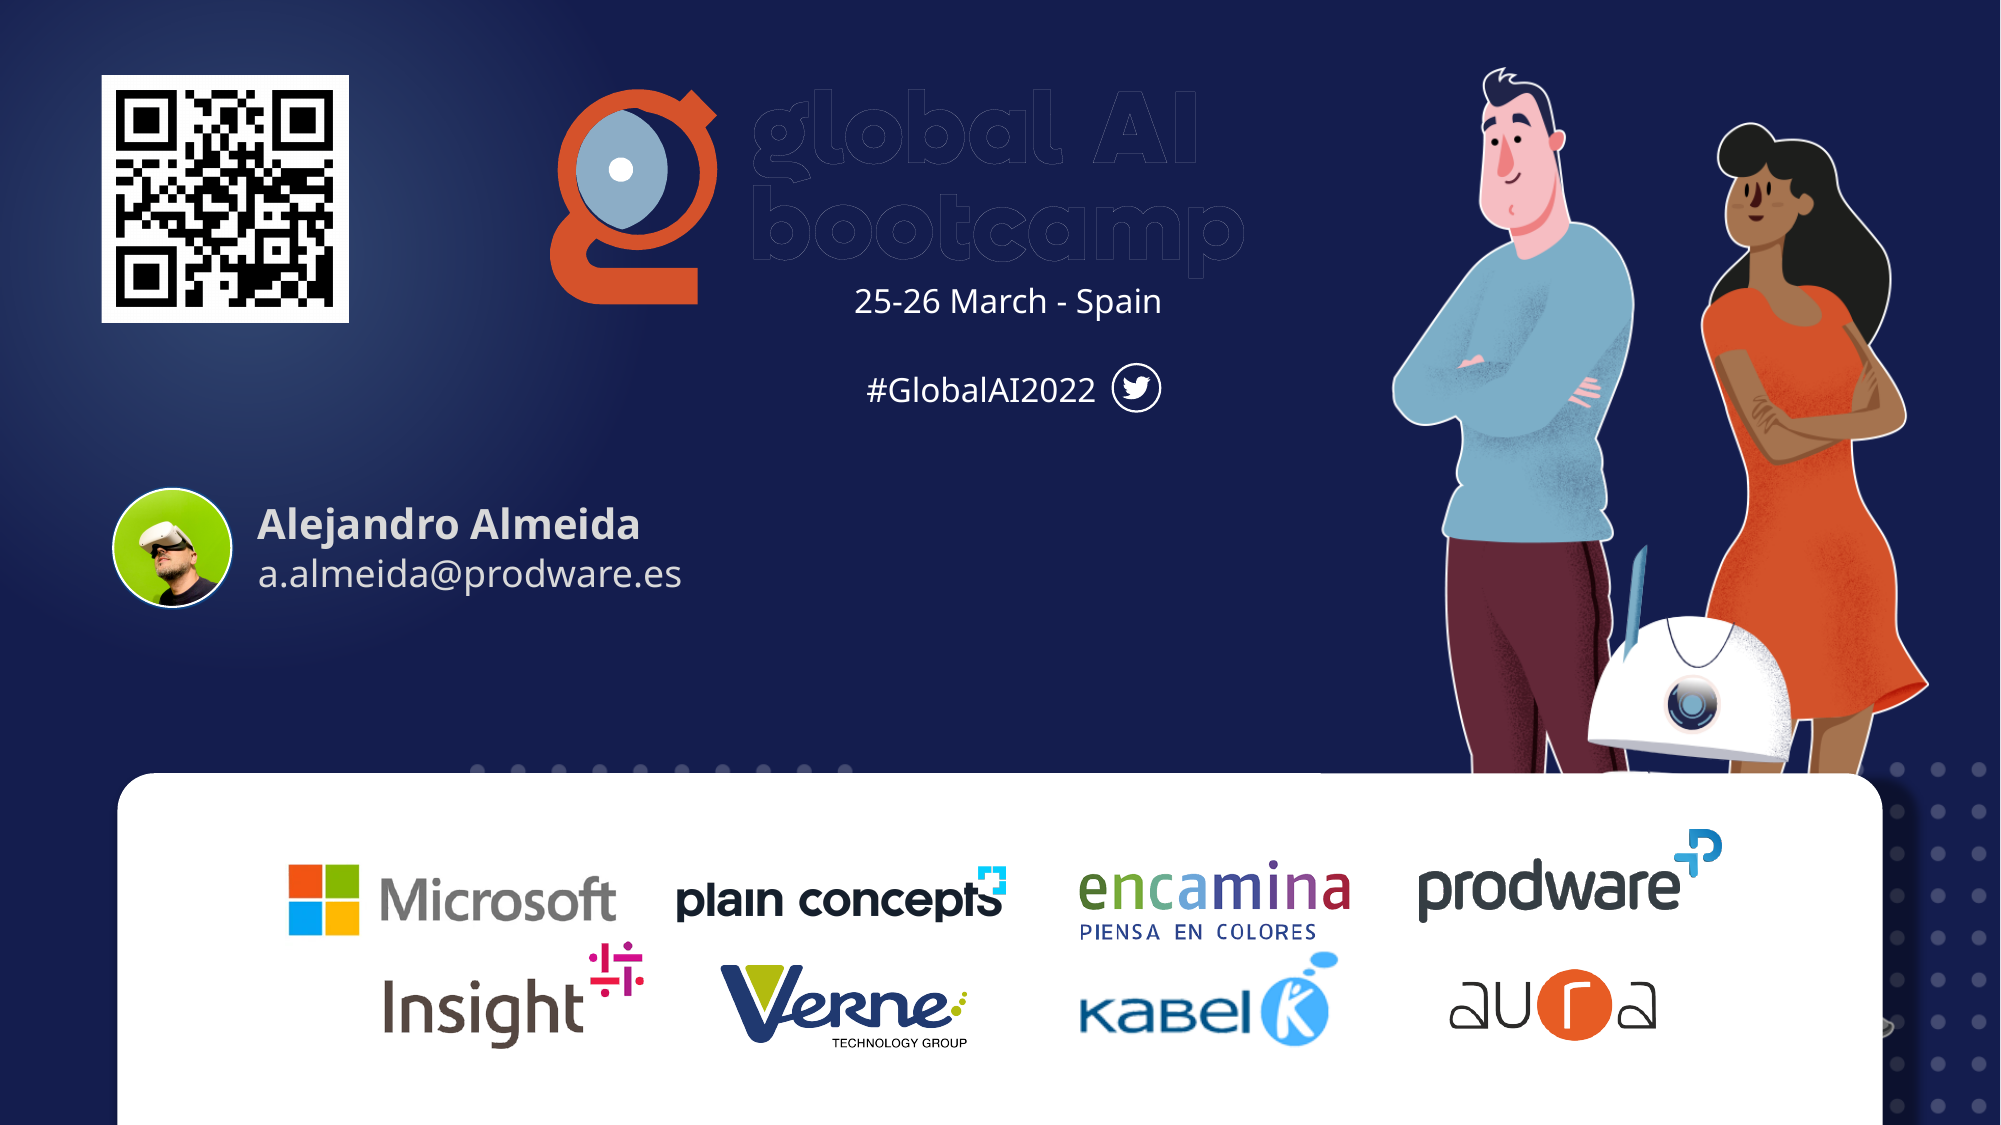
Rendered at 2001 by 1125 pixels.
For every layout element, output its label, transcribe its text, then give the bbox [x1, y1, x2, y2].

list Alejandro Almeida [257, 497, 1162, 548]
picture [1449, 969, 1656, 1041]
picture [665, 854, 1018, 1071]
picture [1419, 829, 1722, 923]
picture [1030, 842, 1399, 1048]
list a.almeida@prodware.es [257, 550, 1162, 596]
picture [0, 0, 2001, 1125]
picture [285, 847, 644, 1049]
